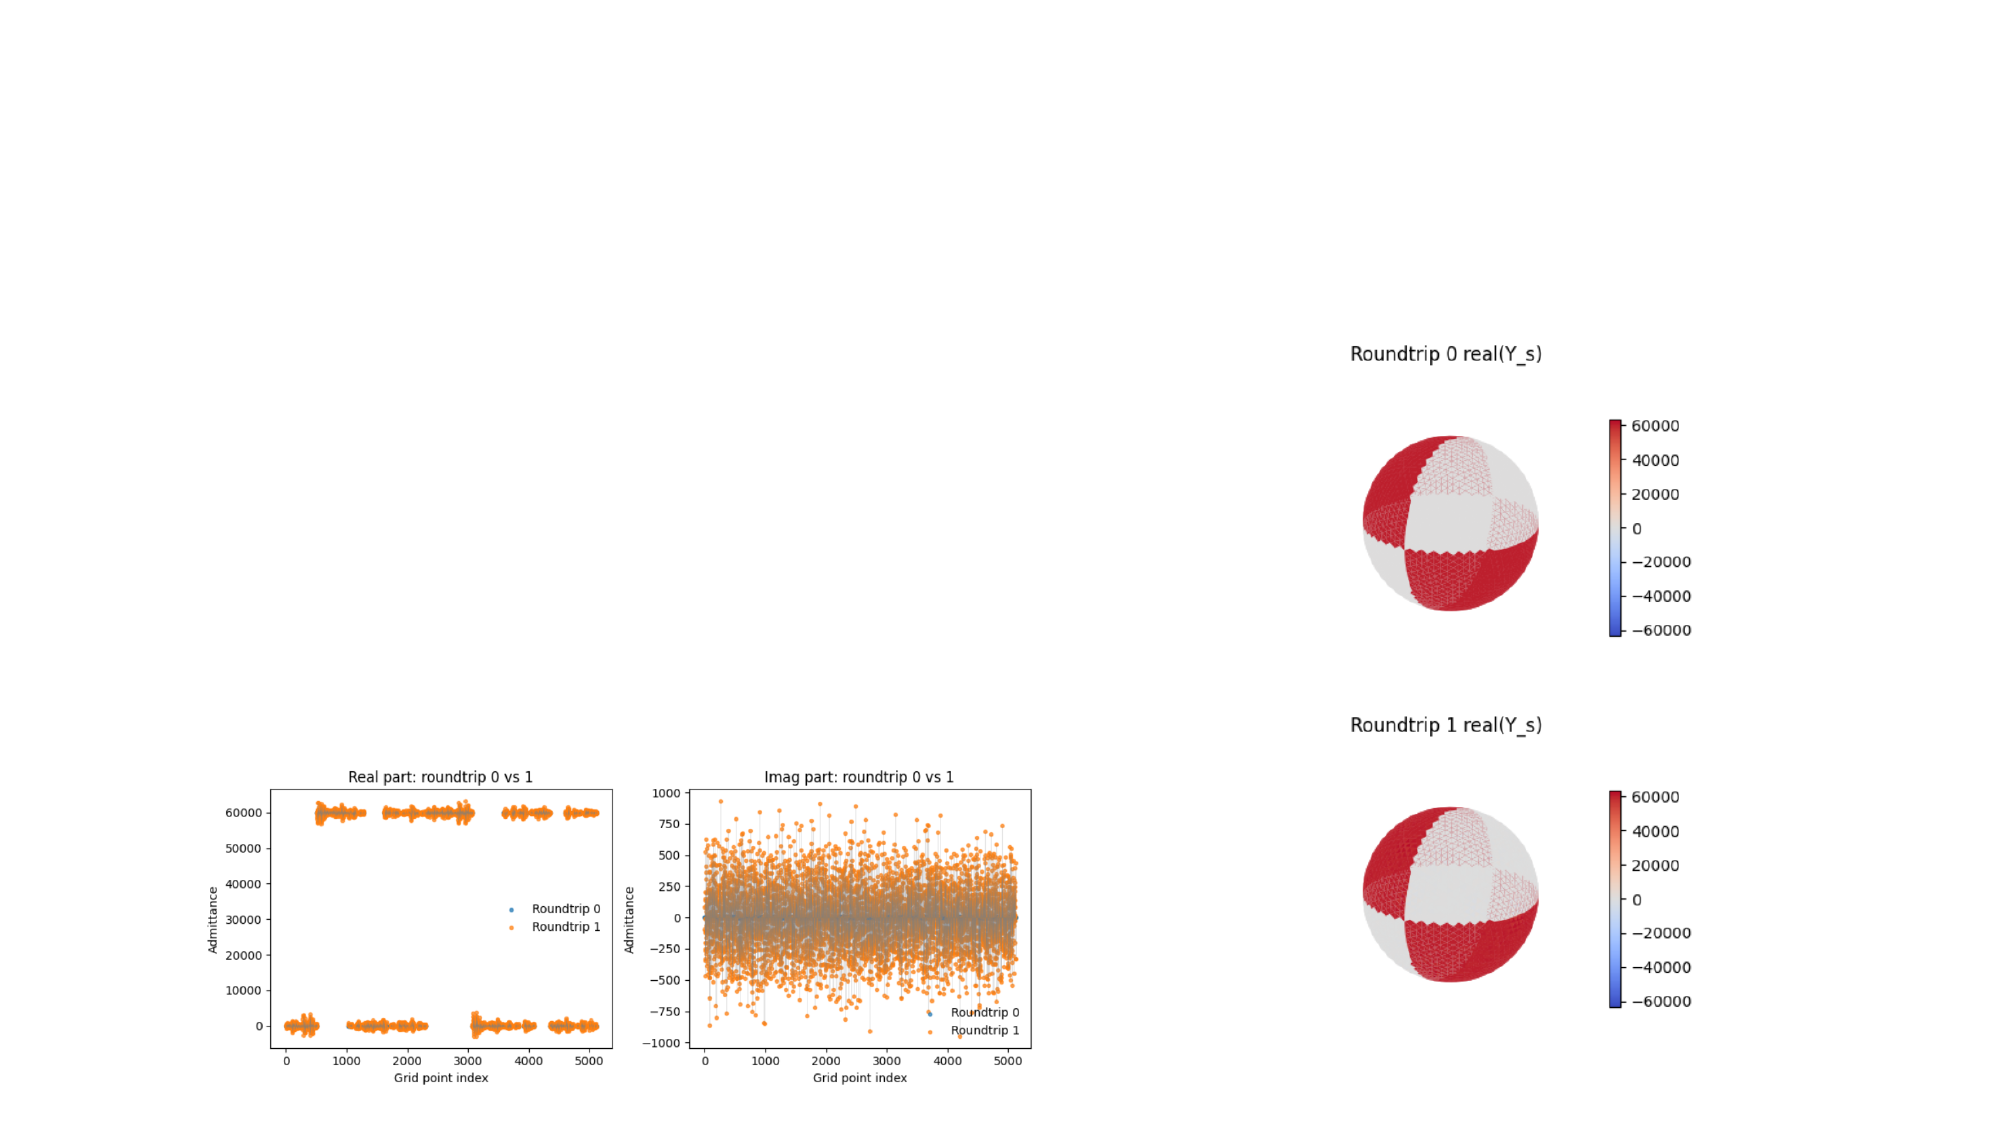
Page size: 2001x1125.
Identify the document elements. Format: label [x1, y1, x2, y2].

picture [1264, 315, 1748, 1057]
picture [200, 762, 1035, 1092]
